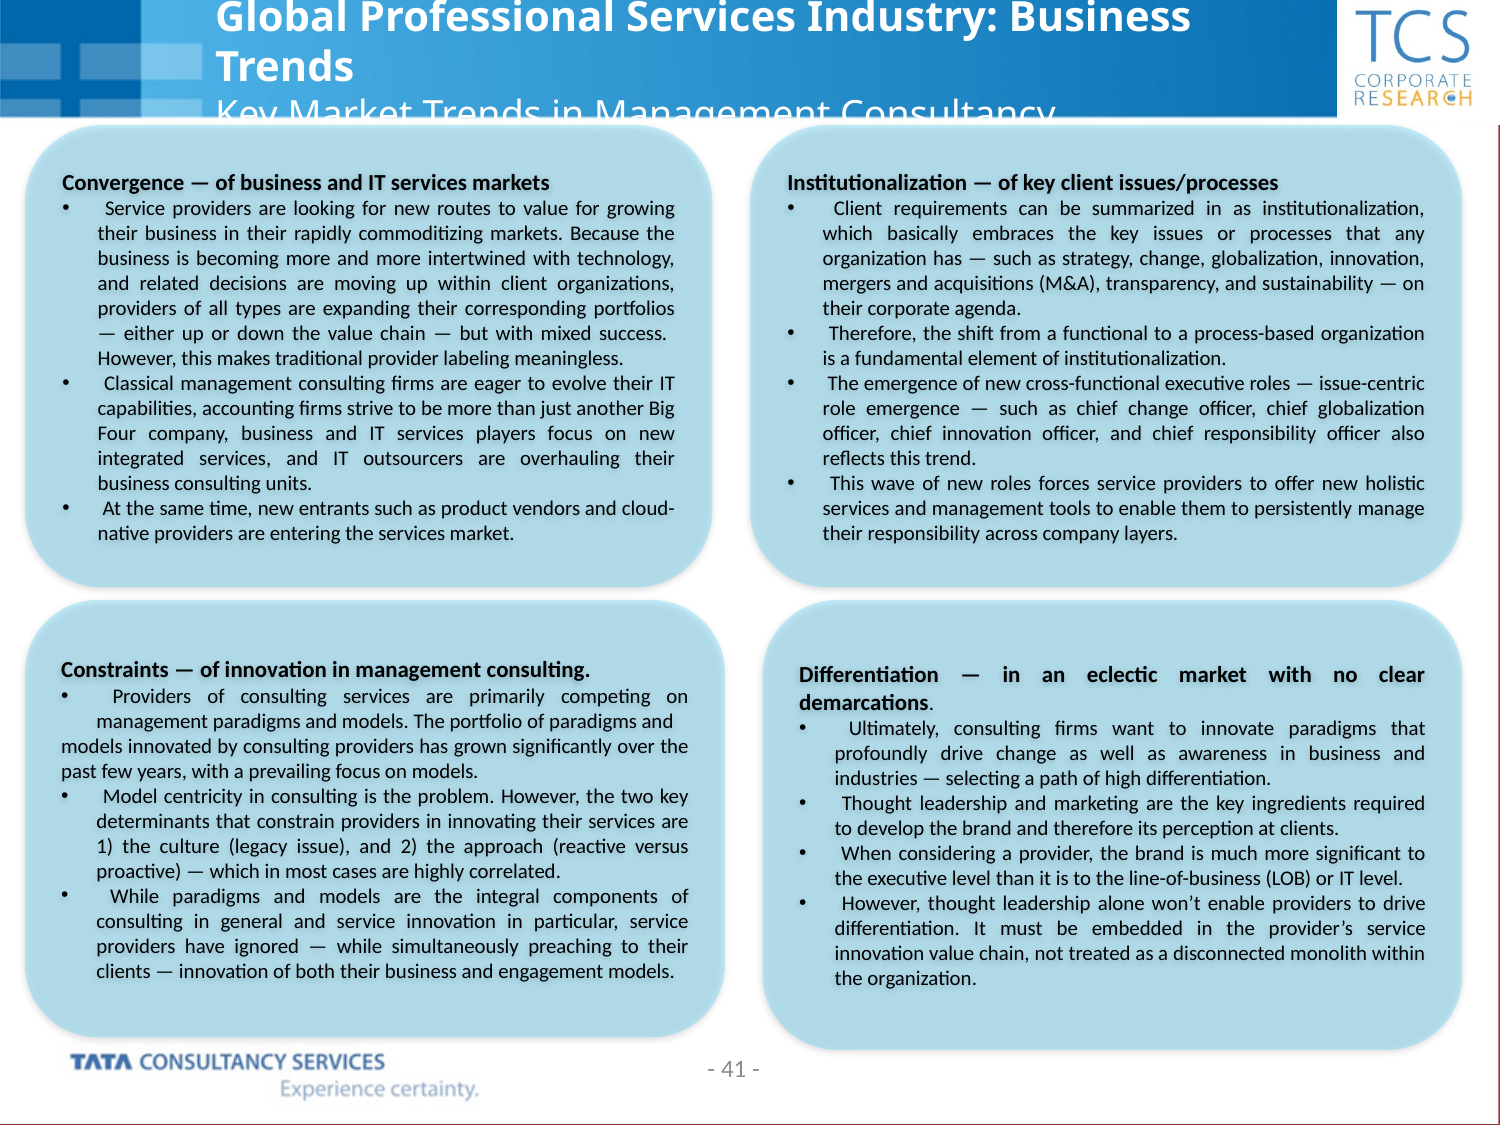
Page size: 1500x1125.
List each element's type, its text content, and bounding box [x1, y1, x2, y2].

text_box Constraints — of innovation in management consulting. Providers of consulting services are primarily competing on management paradigms and models. The portfolio of paradigms and models innovated by consulting providers has grown significantly over the past few years, with a prevailing focus on models. Model centricity in consulting is the problem. However, the two key determinants that constrain providers in innovating their services are 1) the culture (legacy issue), and 2) the approach (reactive versus proactive) — which in most cases are highly correlated. While paradigms and models are the integral components of consulting in general and service innovation in particular, service providers have ignored — while simultaneously preaching to their clients — innovation of both their business and engagement models. [21, 596, 729, 1041]
text_box Differentiation — in an eclectic market with no clear demarcations. Ultimately, consulting firms want to innovate paradigms that profoundly drive change as well as awareness in business and industries — selecting a path of high differentiation. Thought leadership and marketing are the key ingredients required to develop the brand and therefore its perception at clients. When considering a provider, the brand is much more significant to the executive level than it is to the line-of-business (LOB) or IT level. However, thought leadership alone won’t enable providers to drive differentiation. It must be embedded in the provider’s service innovation value chain, not treated as a disconnected monolith within the organization. [759, 596, 1466, 1054]
text_box - 41 - [650, 1037, 775, 1098]
text_box Institutionalization — of key client issues/processes Client requirements can be summarized in as institutionalization, which basically embraces the key issues or processes that any organization has — such as strategy, change, globalization, innovation, mergers and acquisitions (M&A), transparency, and sustainability — on their corporate agenda. Therefore, the shift from a functional to a process-based organization is a fundamental element of institutionalization. The emergence of new cross-functional executive roles — issue-centric role emergence — such as chief change officer, chief globalization officer, chief innovation officer, and chief responsibility officer also reflects this trend. This wave of new roles forces service providers to offer new holistic services and management tools to enable them to persistently manage their responsibility across company layers. [746, 121, 1466, 591]
title Global Professional Services Industry: Business Trends Key Market Trends in Management Consultancy [199, 0, 1351, 126]
text_box Convergence — of business and IT services markets Service providers are looking for new routes to value for growing their business in their rapidly commoditizing markets. Because the business is becoming more and more intertwined with technology, and related decisions are moving up within client organizations, providers of all types are expanding their corresponding portfolios — either up or down the value chain — but with mixed success. However, this makes traditional provider labeling meaningless. Classical management consulting firms are eager to evolve their IT capabilities, accounting firms strive to be more than just another Big Four company, business and IT services players focus on new integrated services, and IT outsourcers are overhauling their business consulting units. At the same time, new entrants such as product vendors and cloud-native providers are entering the services market. [21, 121, 716, 591]
picture [0, 0, 1500, 1124]
